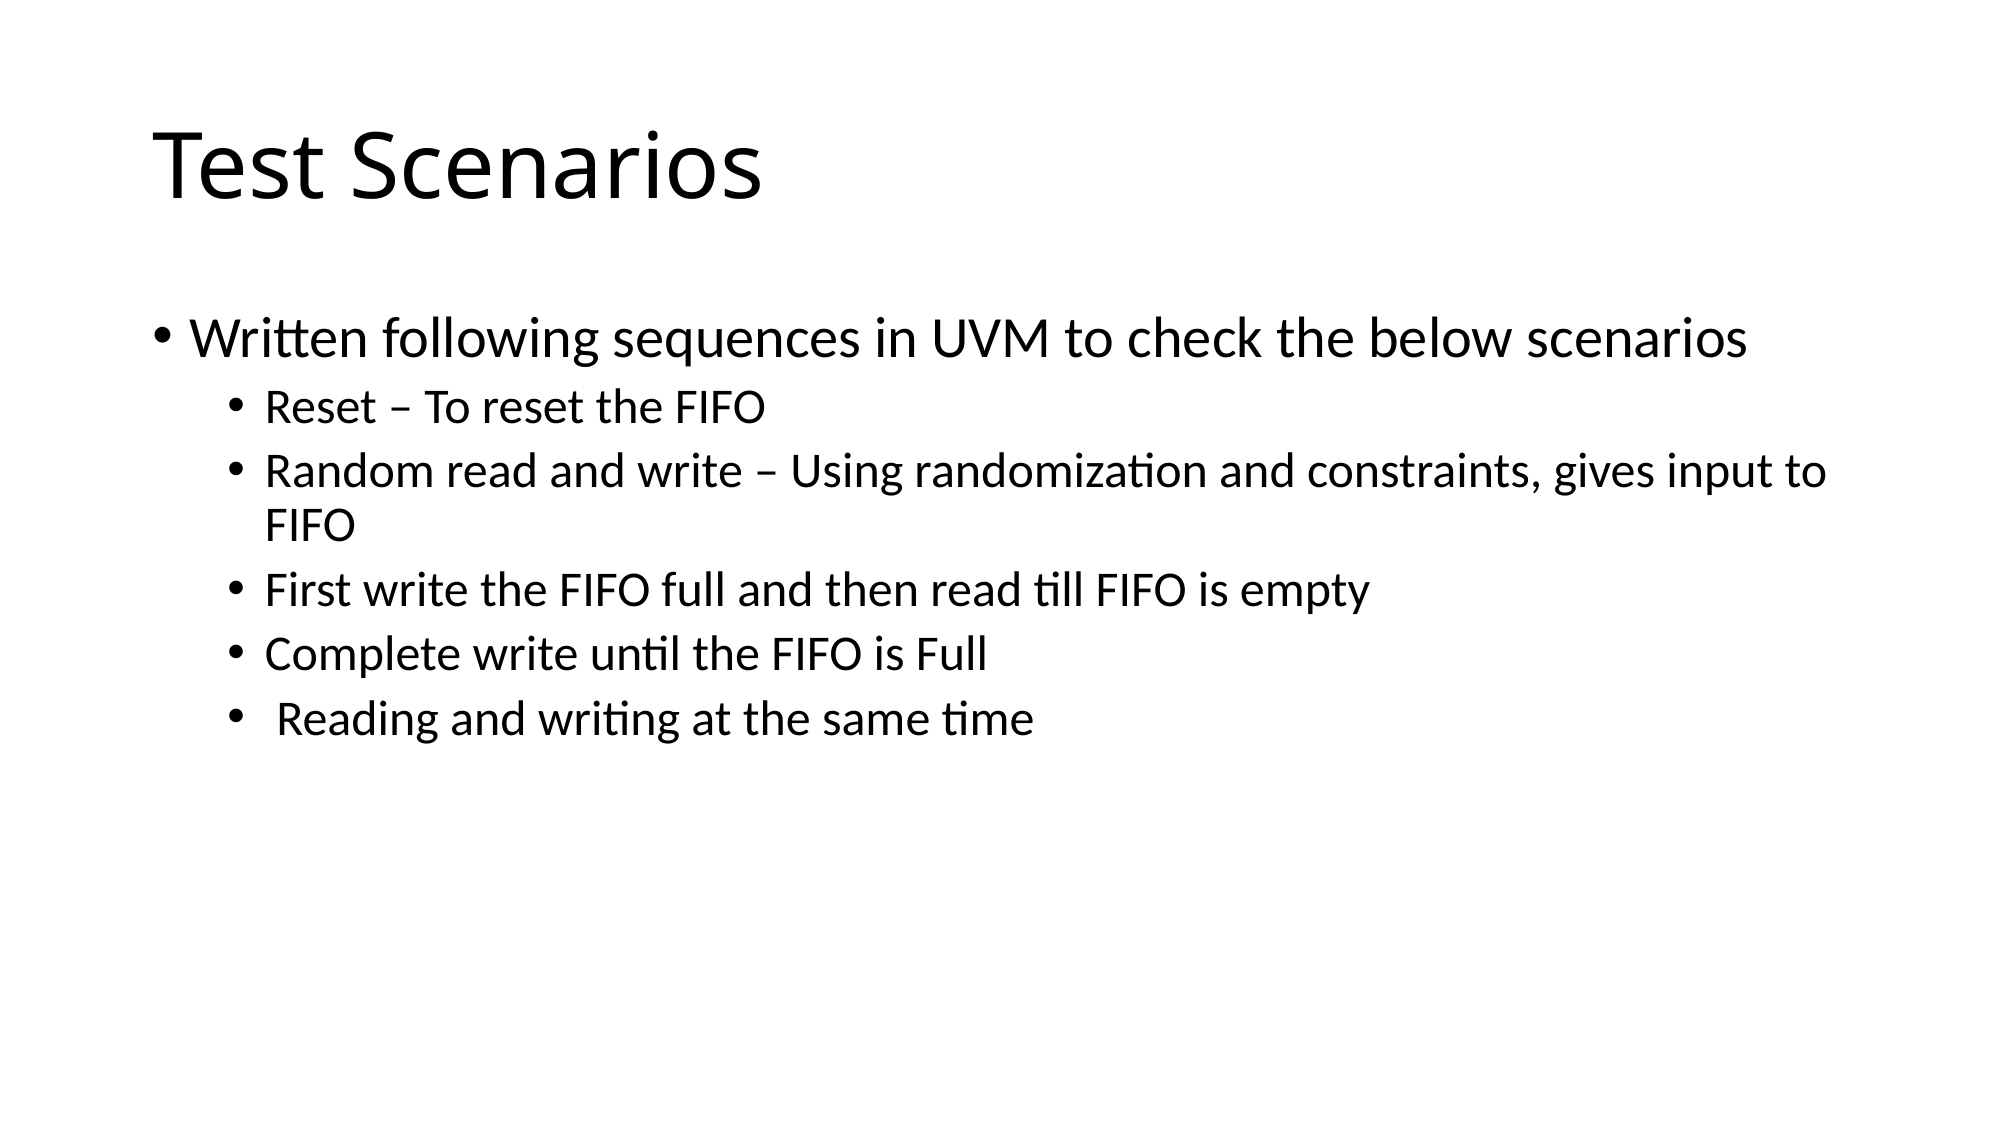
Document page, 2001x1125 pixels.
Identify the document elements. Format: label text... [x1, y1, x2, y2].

list Written following sequences in UVM to check the below scenarios Reset – To reset the FIFO Random read and write – Using randomization and constraints, gives input to FIFO First write the FIFO full and then read till FIFO is empty Complete write until the FIFO is Full Reading and writing at the same time [137, 299, 1863, 1014]
title Test Scenarios [137, 59, 1863, 278]
